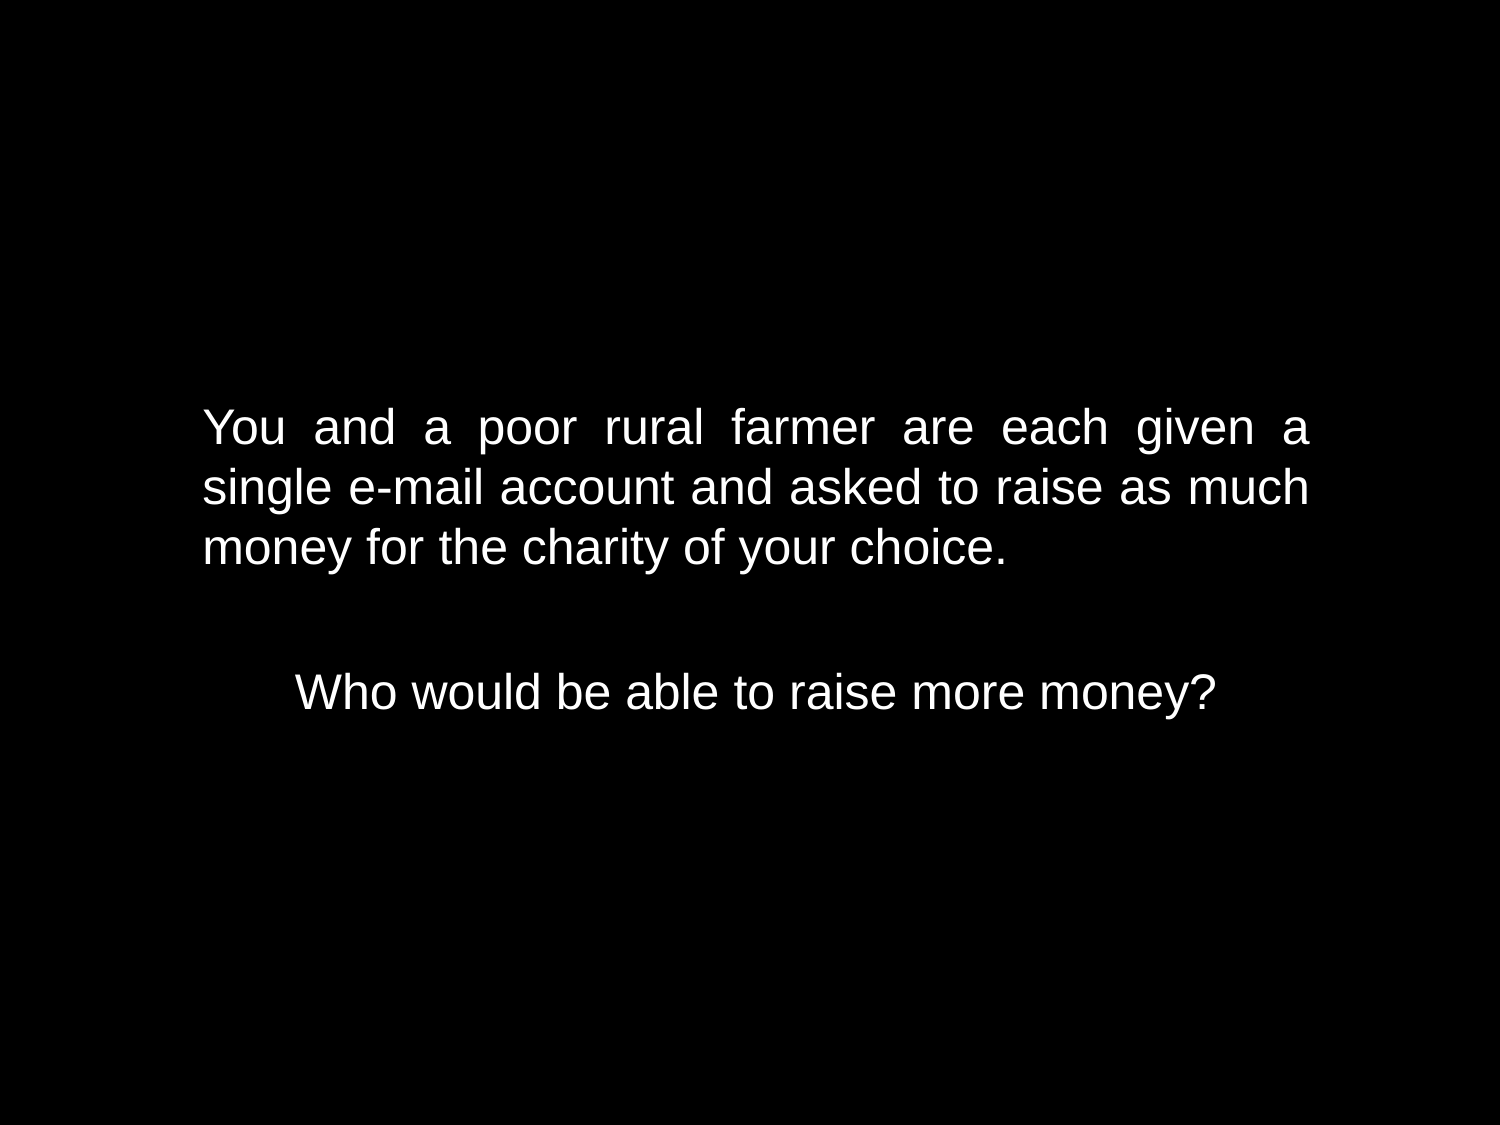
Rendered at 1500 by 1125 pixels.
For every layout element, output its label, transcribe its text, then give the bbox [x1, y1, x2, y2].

text_box You and a poor rural farmer are each given a single e-mail account and asked to raise as much money for the charity of your choice. Who would be able to raise more money? [187, 387, 1325, 943]
